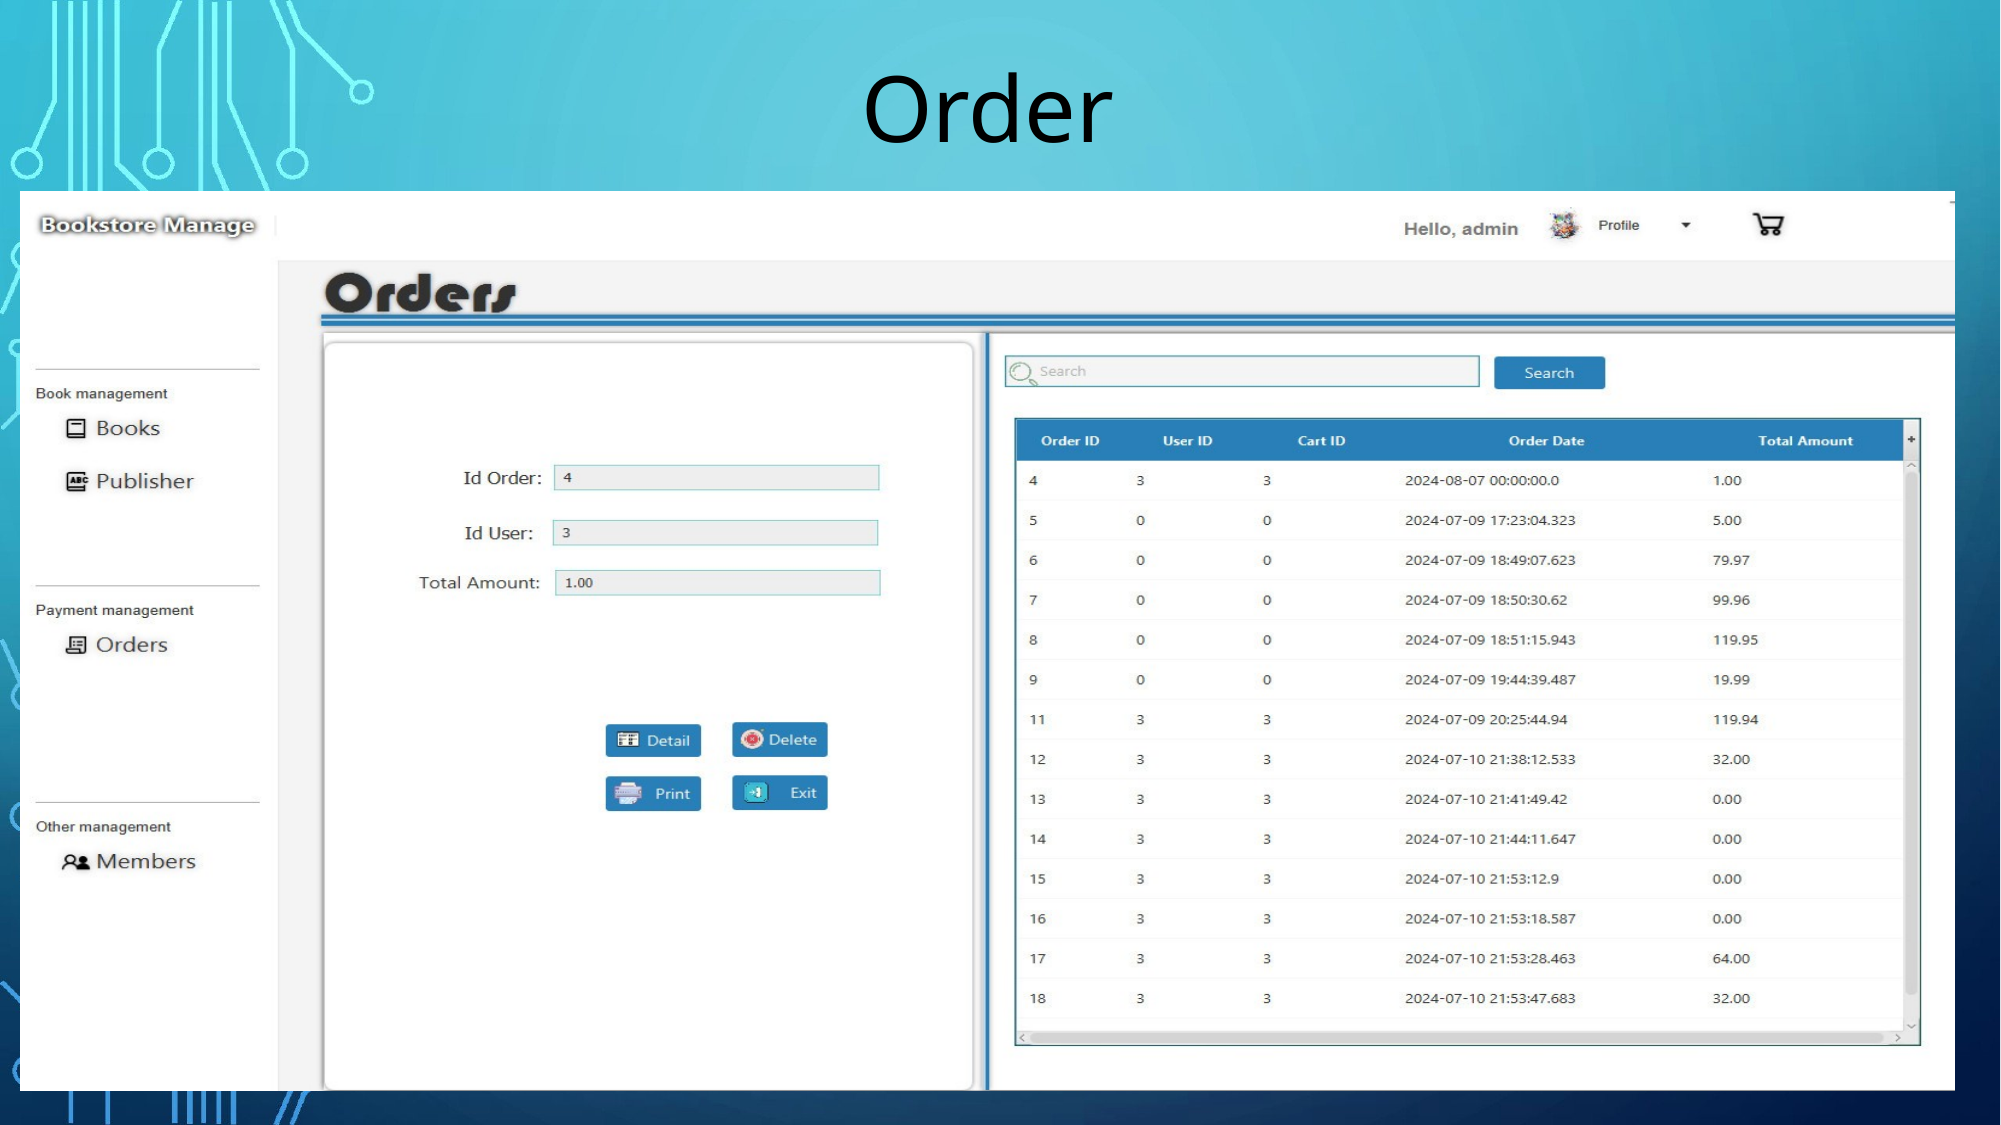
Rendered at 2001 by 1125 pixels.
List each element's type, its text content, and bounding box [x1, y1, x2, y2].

title Order [187, 47, 1813, 178]
picture [0, 0, 2001, 1125]
